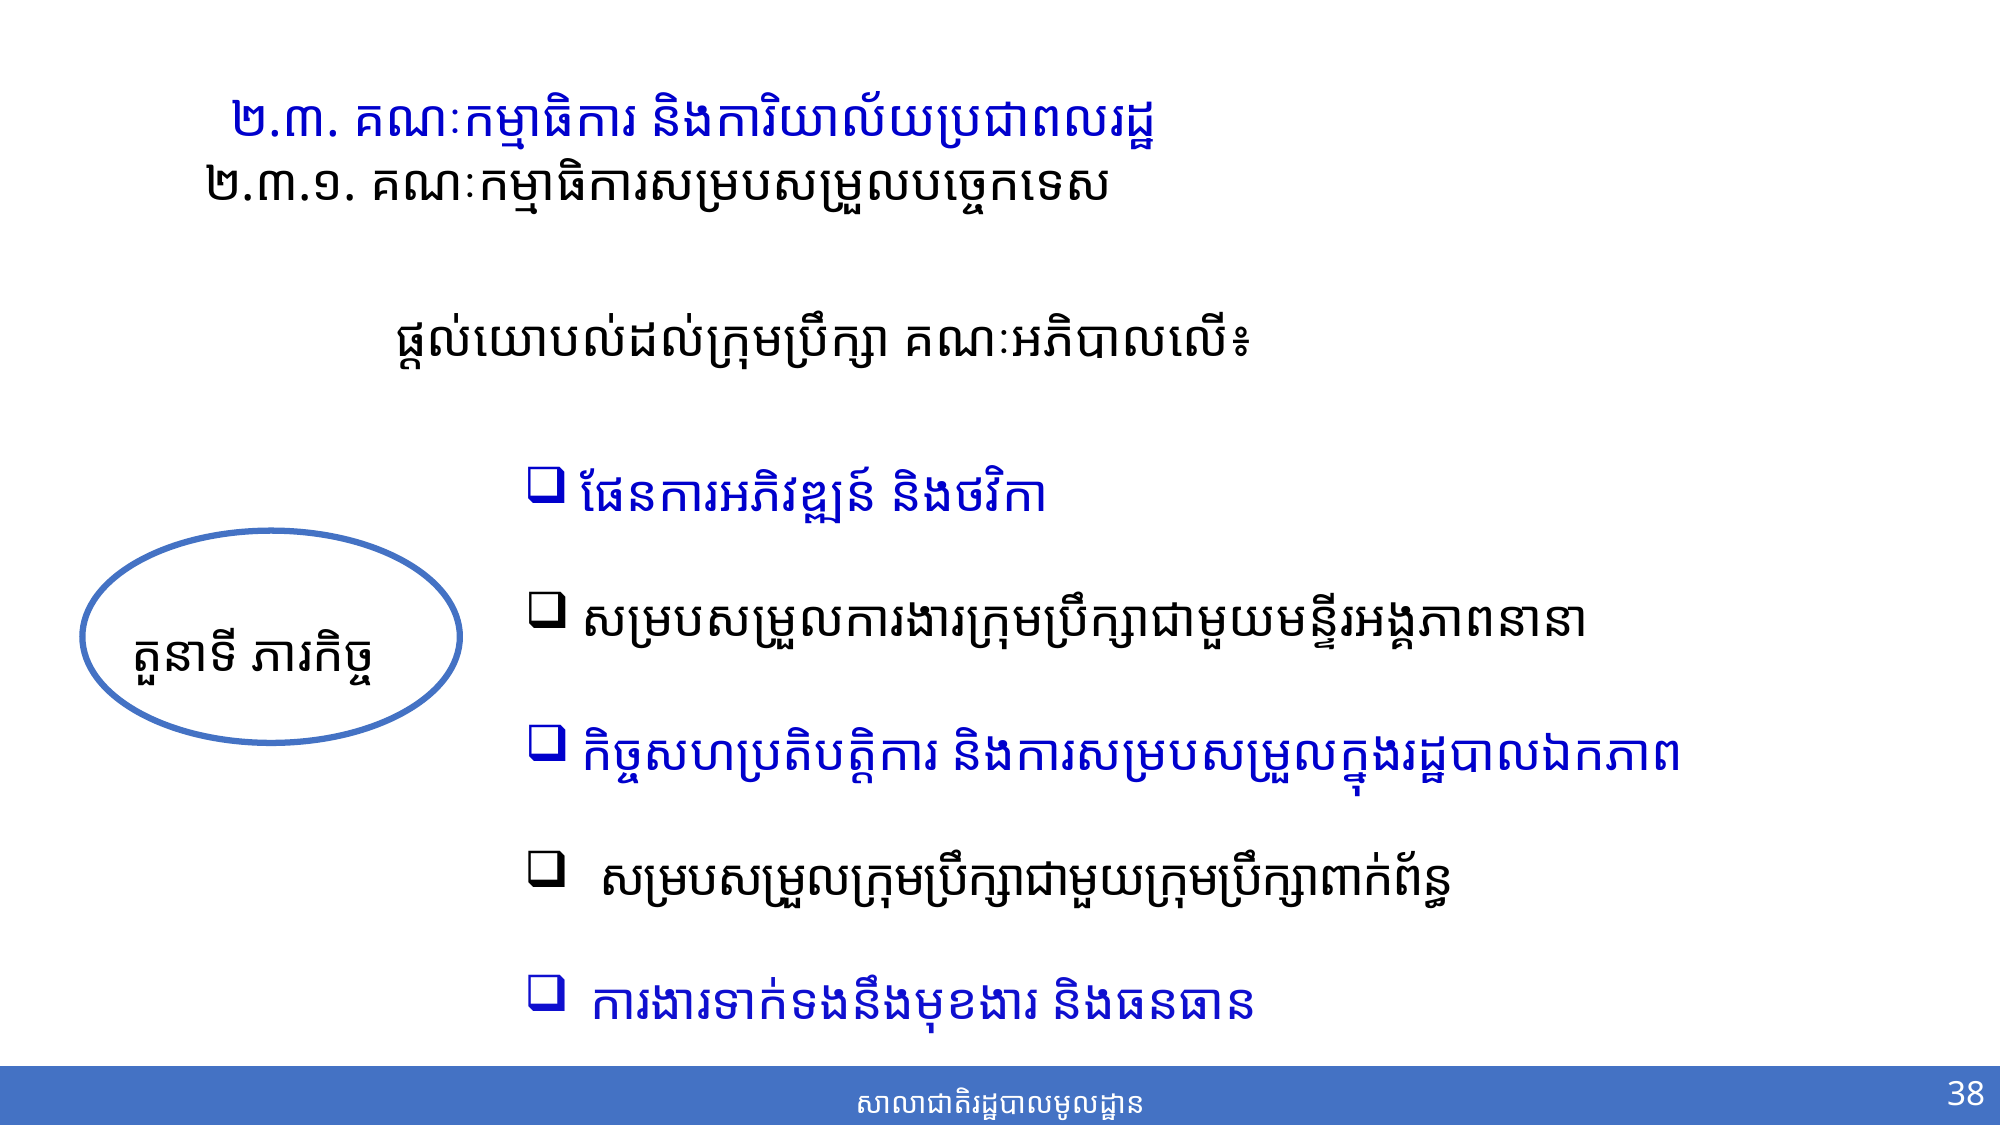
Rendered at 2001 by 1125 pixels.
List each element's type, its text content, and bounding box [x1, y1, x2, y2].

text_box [359, 424, 1863, 1039]
text_box តួនាទី ភារកិច្ច [81, 529, 359, 744]
slide_number 38 [1550, 1065, 2000, 1125]
text_box ២.៣.១. គណៈកម្មាធិការសម្របសម្រួលបច្ចេកទេស [189, 139, 1432, 219]
text_box ផ្ដល់យោបល់ដល់ក្រុមប្រឹក្សា គណៈអភិបាលលើ៖ [380, 268, 1305, 374]
text_box ២.៣. គណៈកម្មាធិការ និង​ការិយាល័យ​ប្រជាពលរដ្ឋ [1, 11, 1378, 157]
